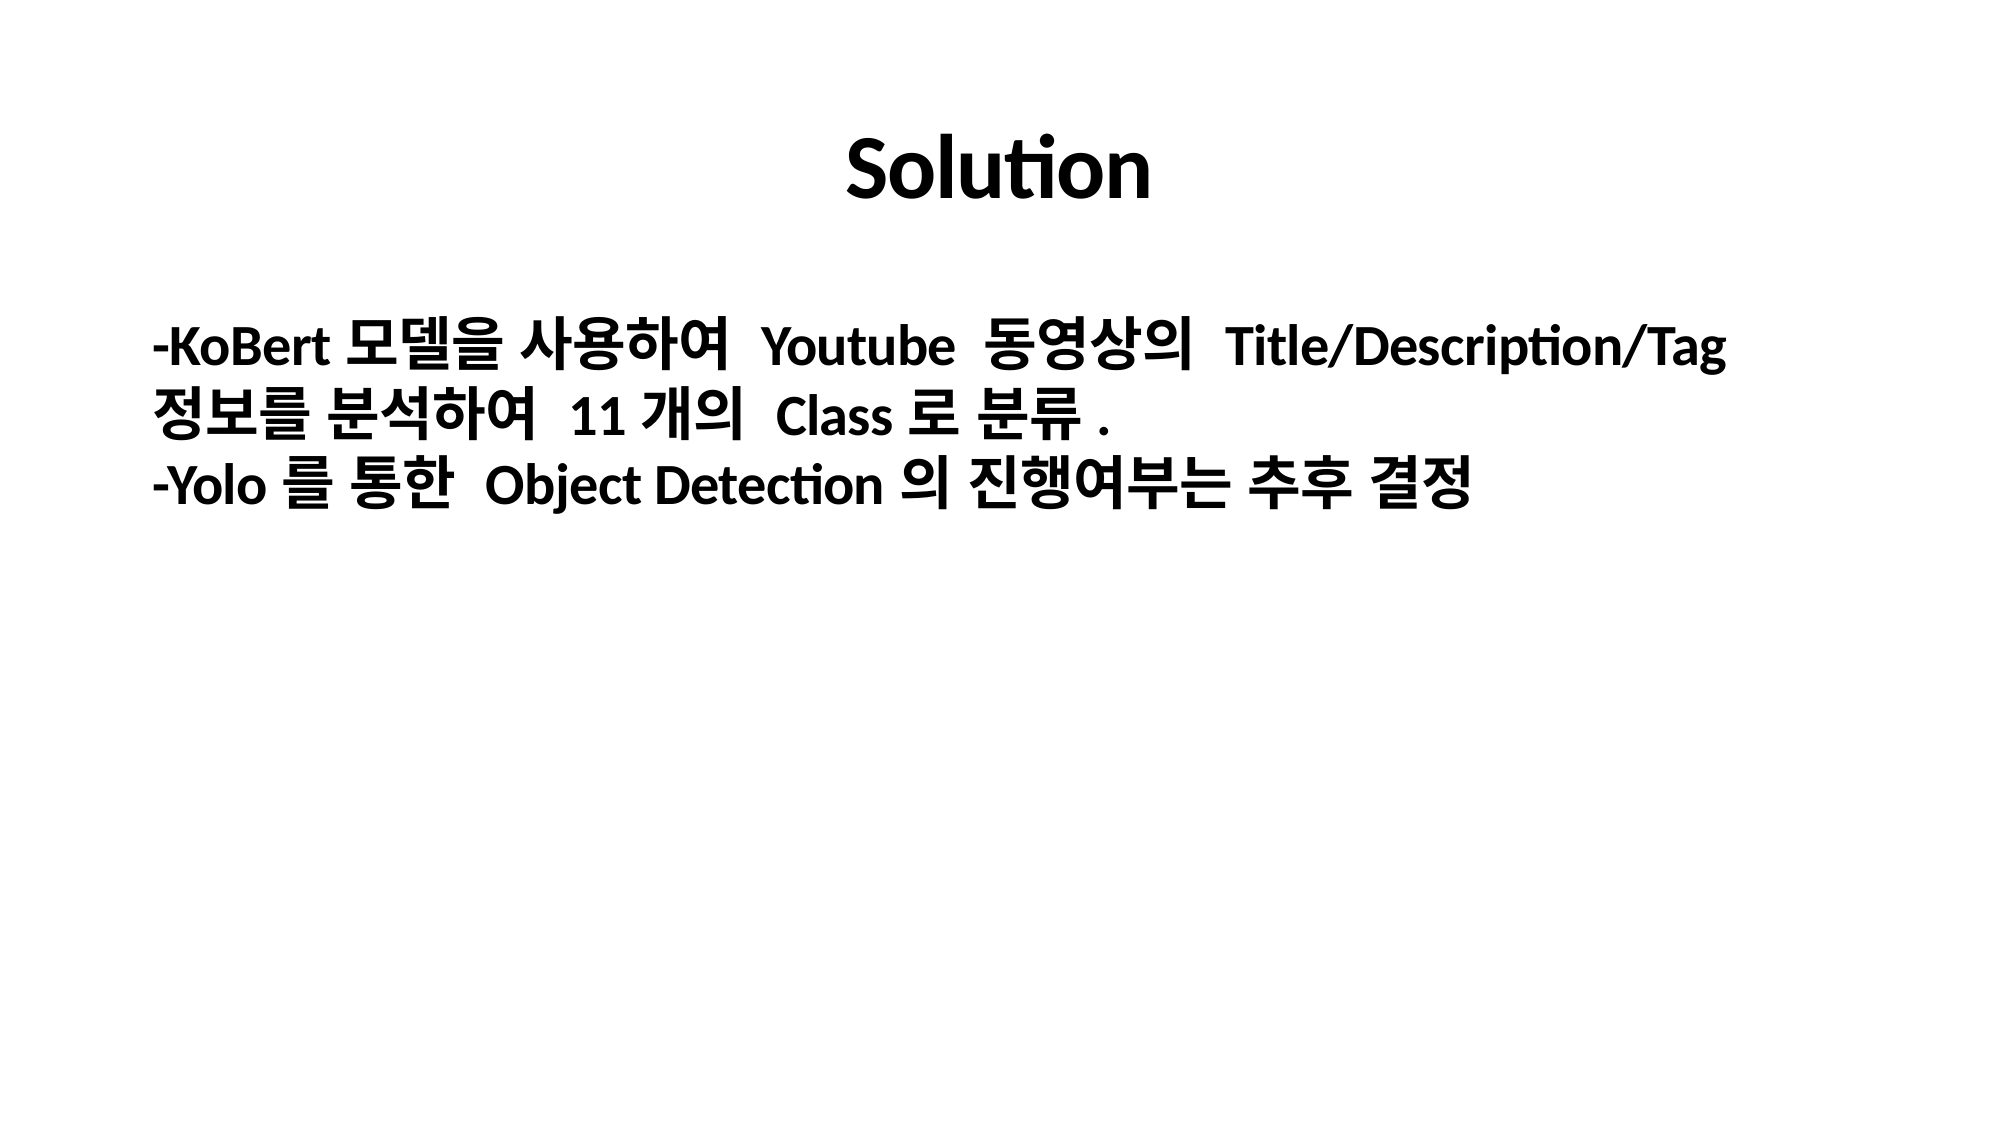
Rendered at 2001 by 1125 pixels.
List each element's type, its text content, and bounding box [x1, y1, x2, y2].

text_box -KoBert모델을 사용하여 Youtube 동영상의 Title/Description/Tag 정보를 분석하여 11개의 Class로 분류. -Yolo를 통한 Object Detection의 진행여부는 추후 결정 [137, 299, 1863, 1014]
title Solution [137, 59, 1863, 278]
